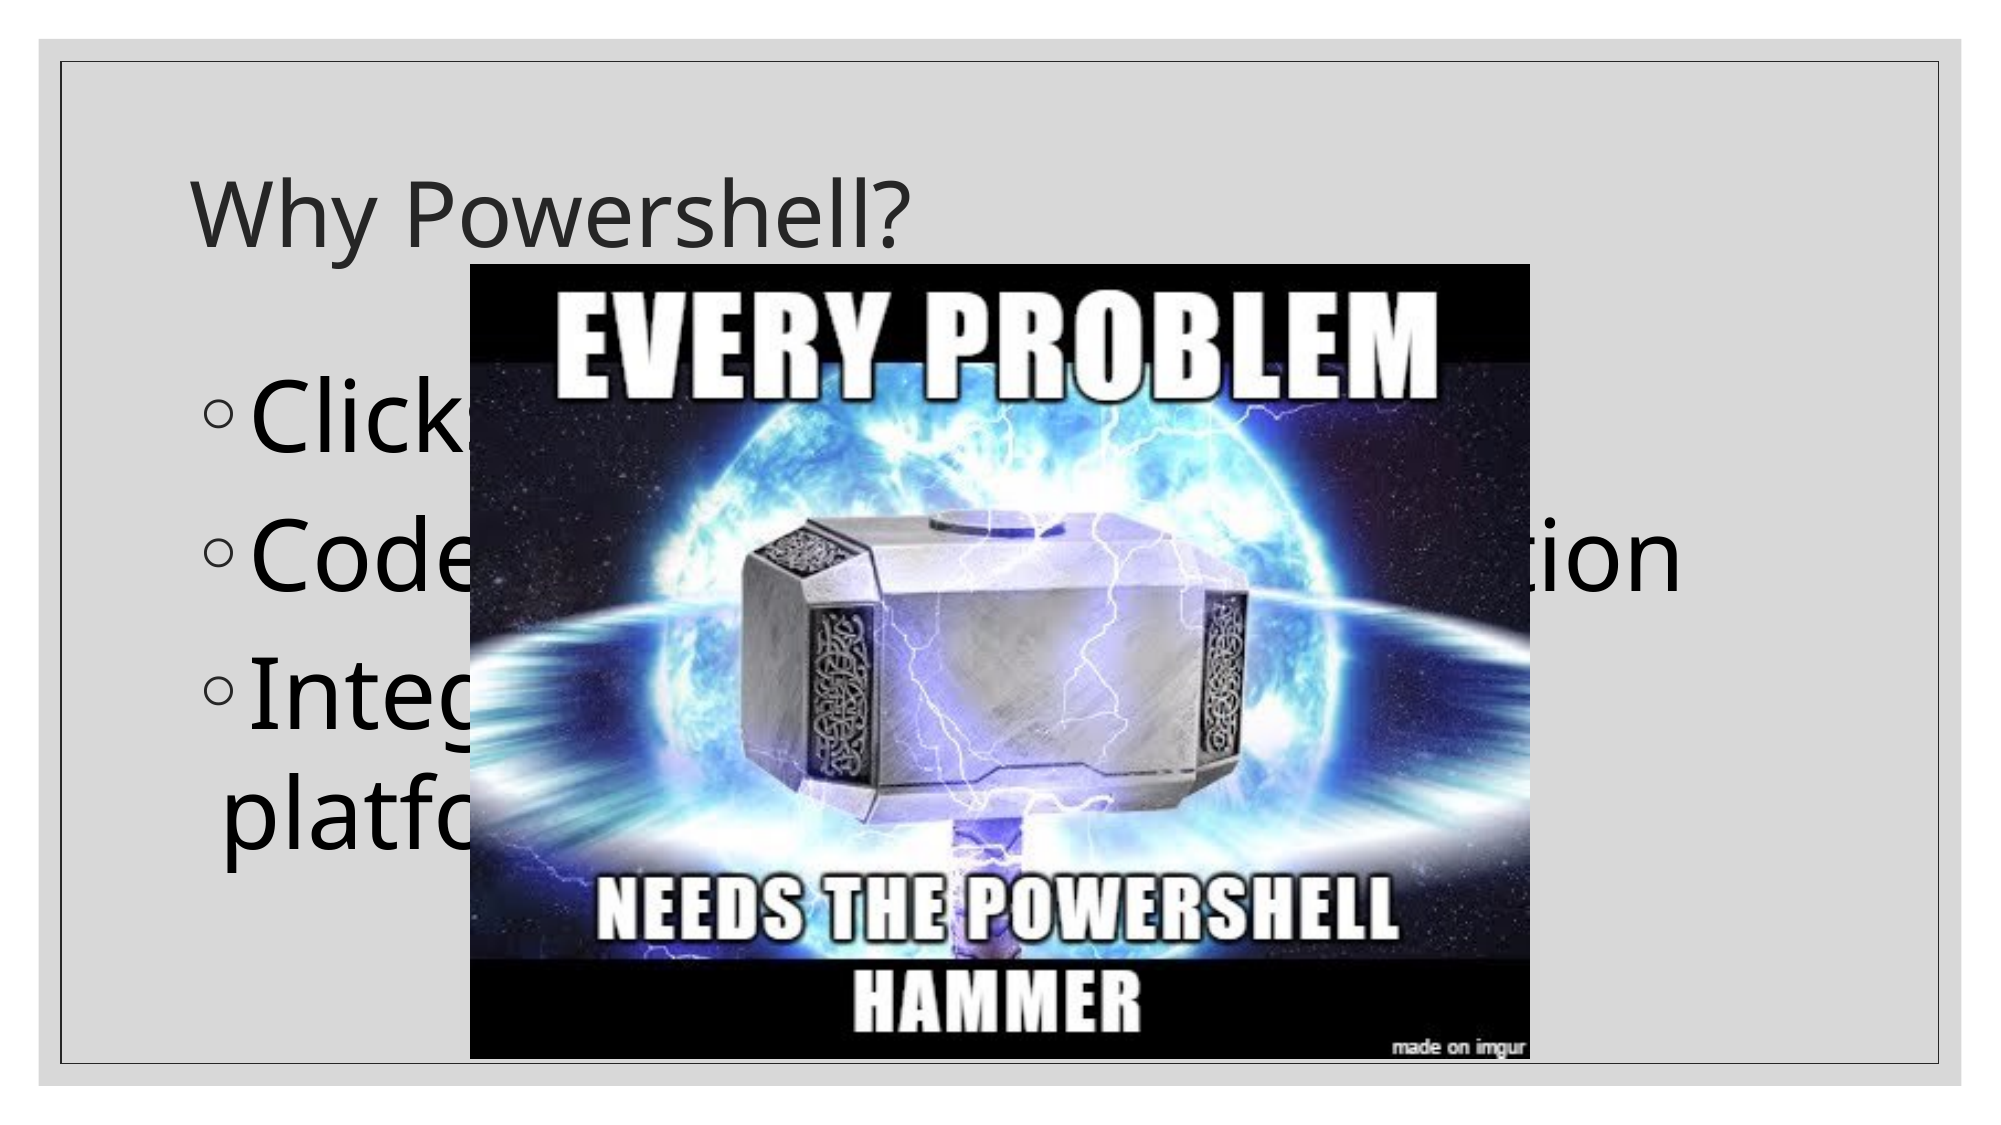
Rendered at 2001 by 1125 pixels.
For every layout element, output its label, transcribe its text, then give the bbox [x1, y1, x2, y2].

picture [470, 264, 1530, 1059]
list Clicks don’t scale Code becomes documentation Integration with the whole platform [174, 345, 464, 977]
title Why Powershell? [174, 105, 1825, 331]
list Clicks don’t scale Code becomes documentation Integration with the whole platform [1537, 345, 1825, 977]
